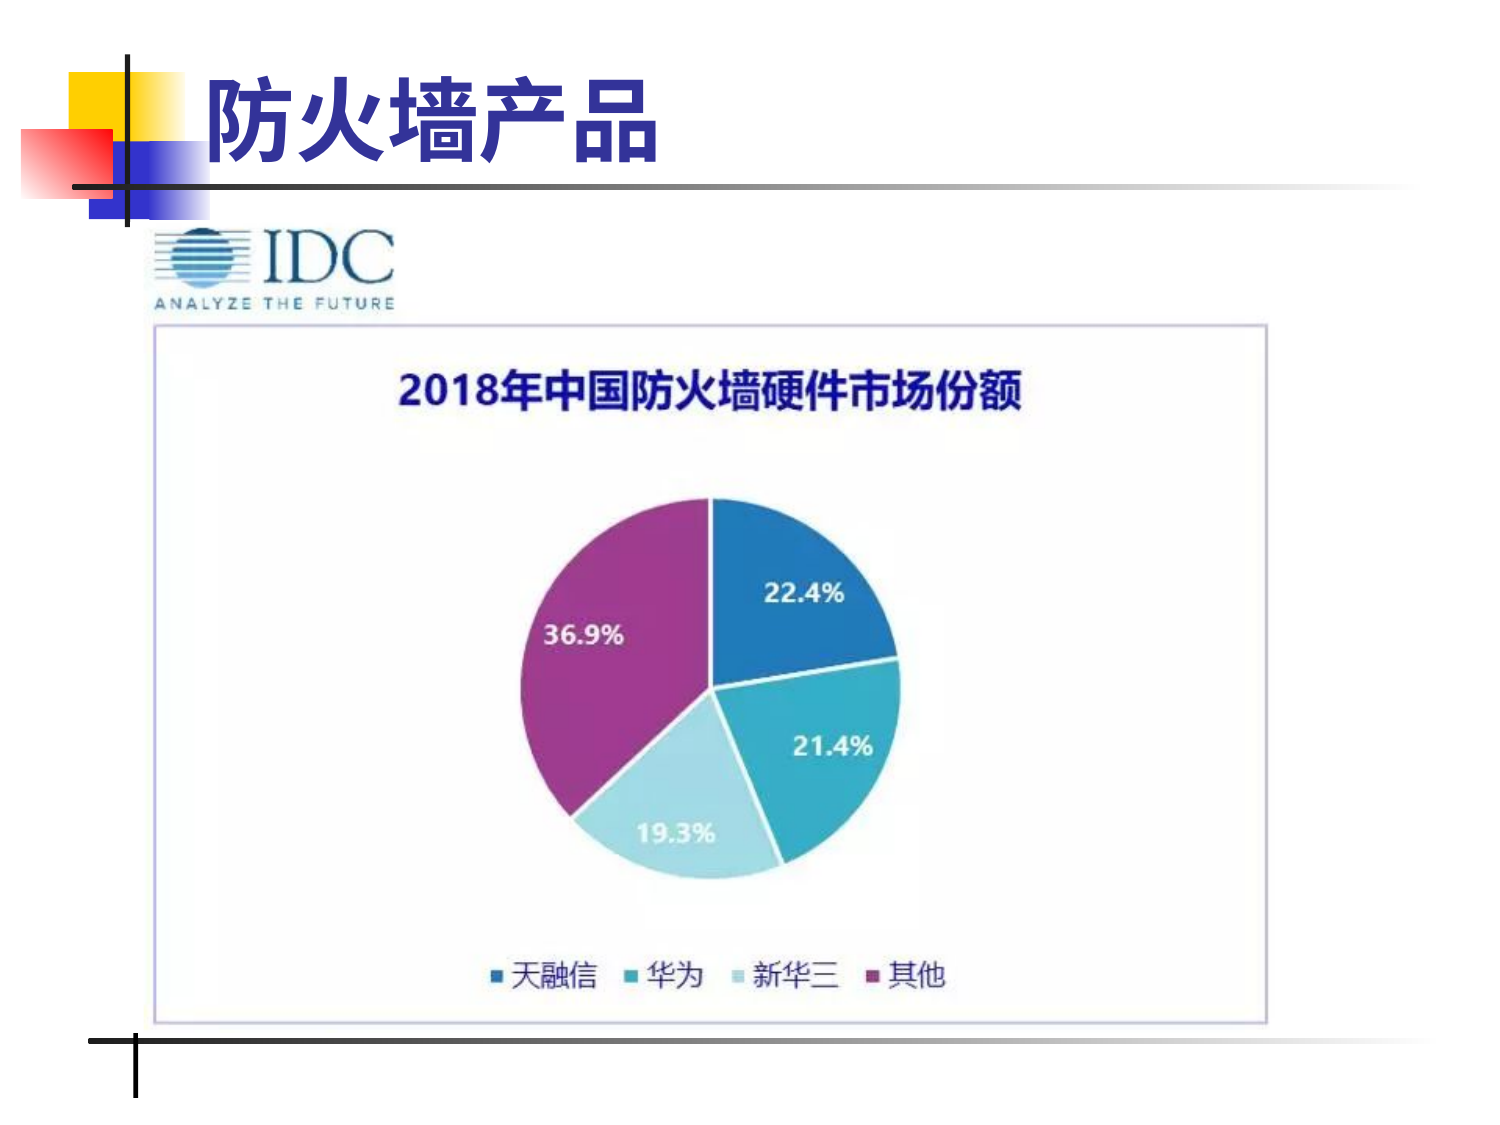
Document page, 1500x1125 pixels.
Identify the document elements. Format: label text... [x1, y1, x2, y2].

picture [130, 222, 1285, 1033]
title 防火墙产品 [188, 23, 1468, 181]
